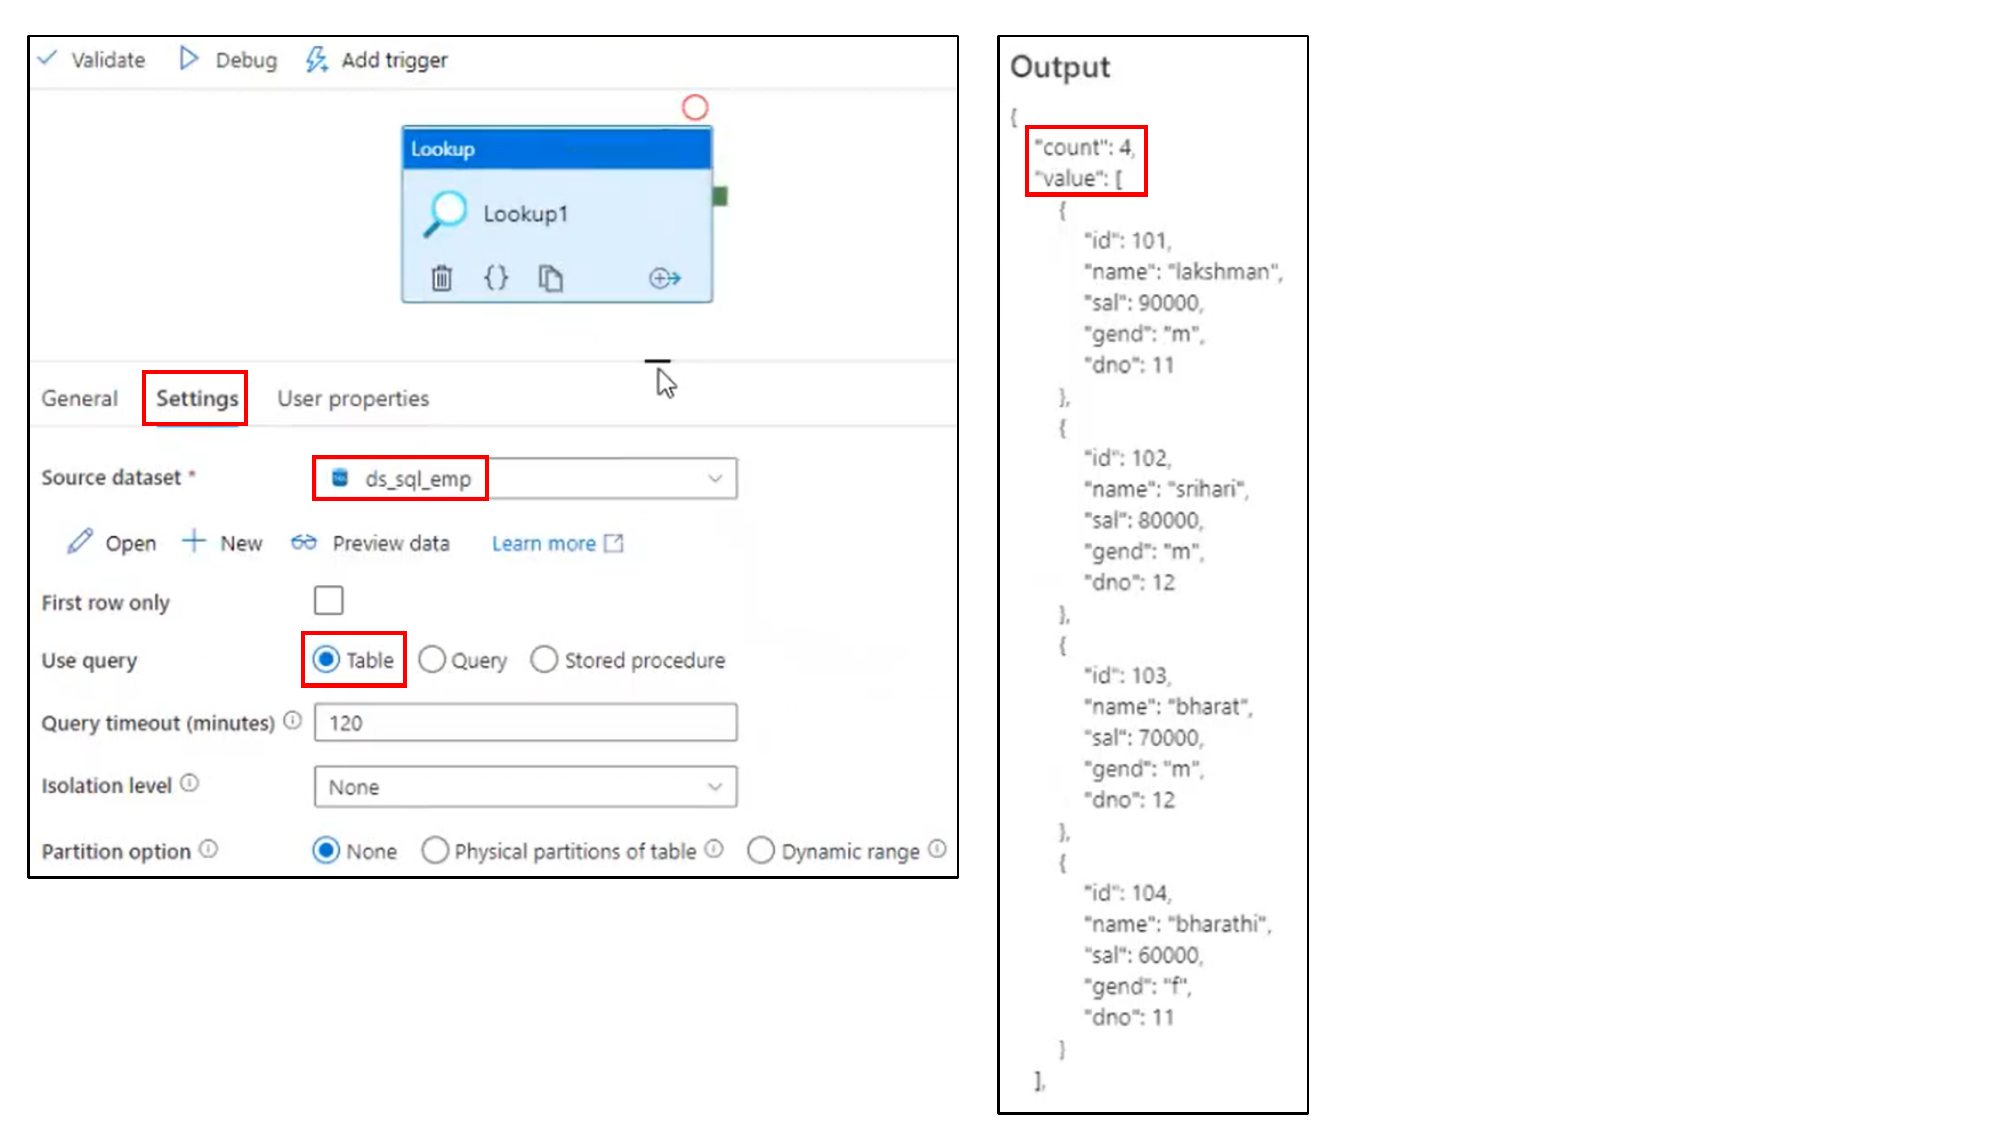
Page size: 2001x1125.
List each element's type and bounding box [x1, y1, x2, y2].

picture [29, 37, 957, 877]
picture [999, 37, 1307, 1113]
